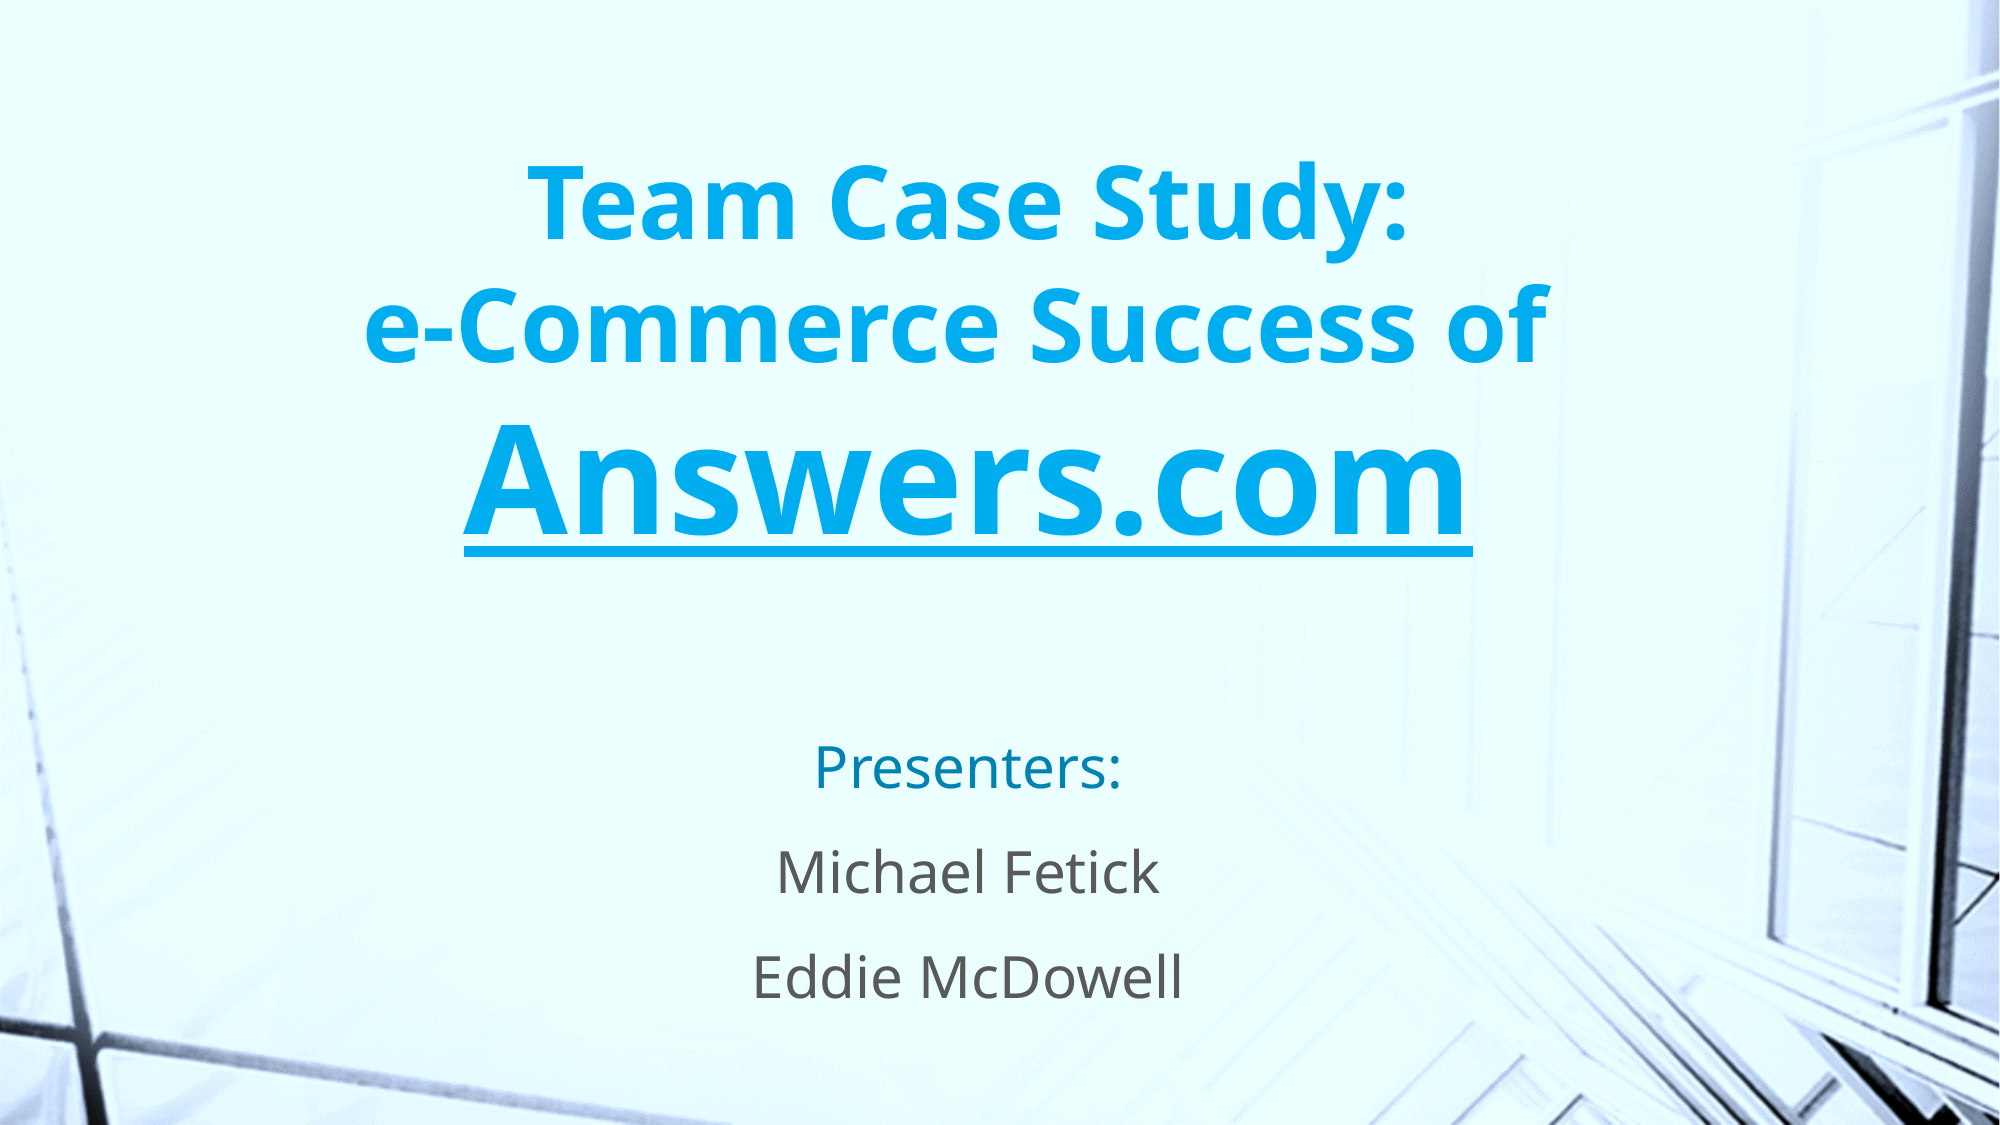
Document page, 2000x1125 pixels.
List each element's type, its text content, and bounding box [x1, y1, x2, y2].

title Team Case Study: e-Commerce Success of Answers.com [174, 62, 1762, 650]
text_box Presenters: Michael Fetick Eddie McDowell [530, 687, 1406, 1018]
picture [0, 0, 2000, 1125]
